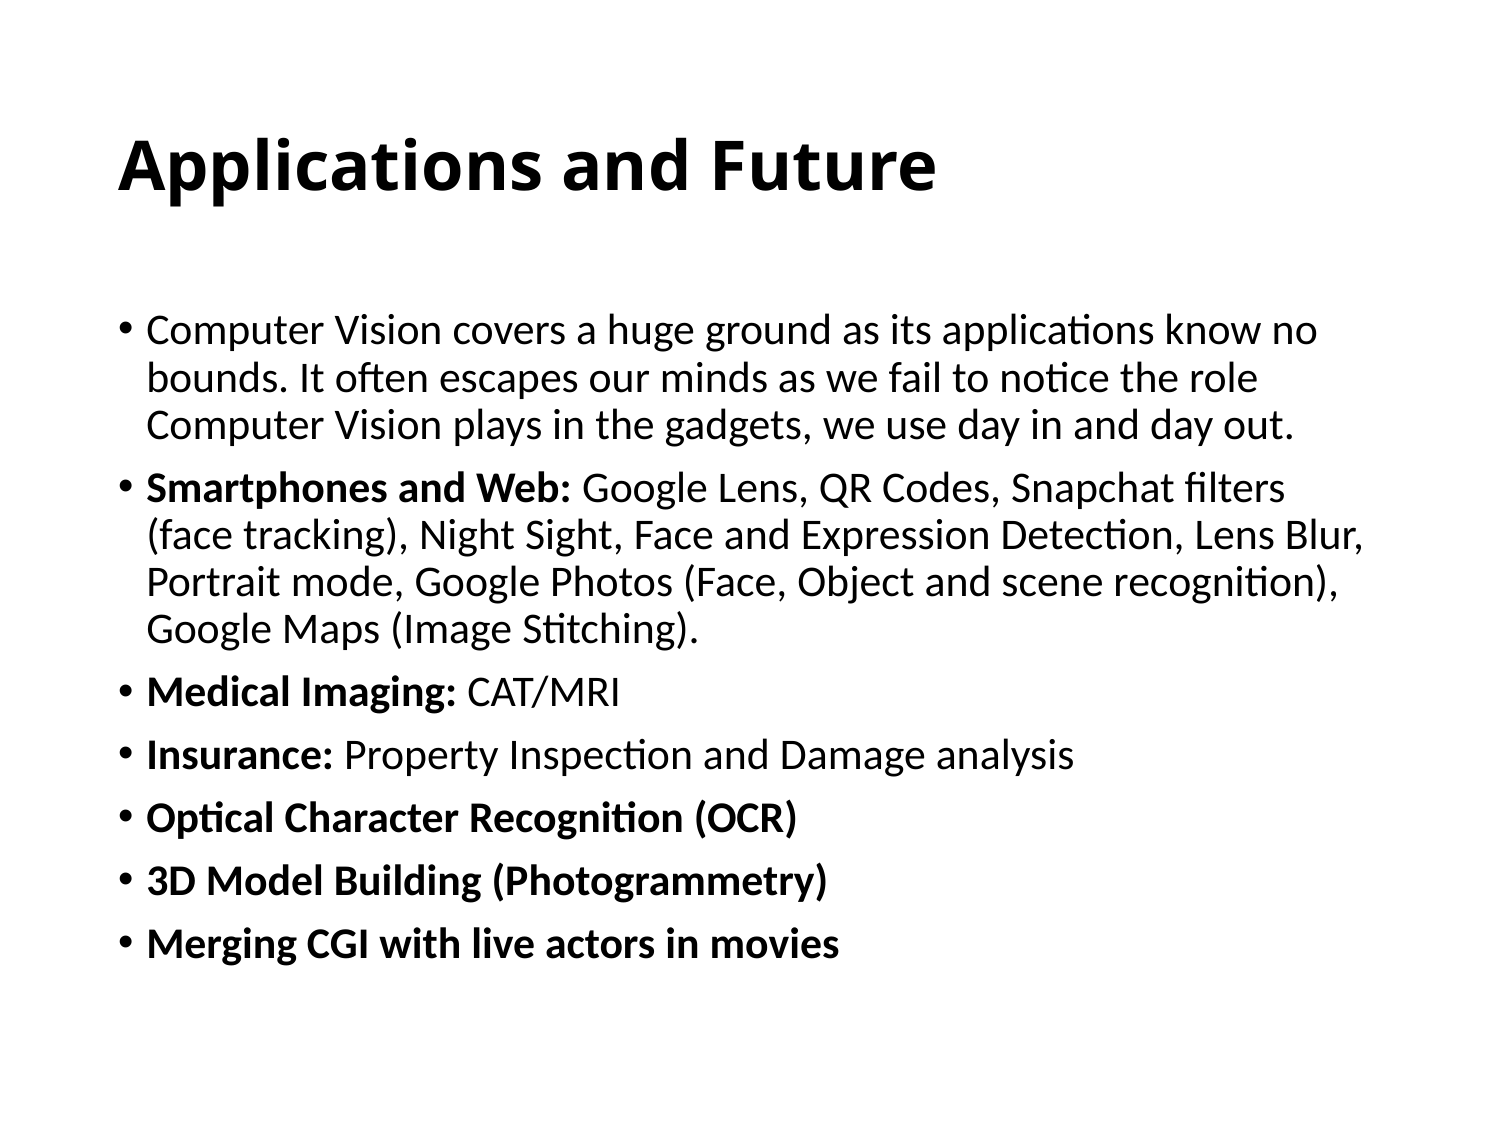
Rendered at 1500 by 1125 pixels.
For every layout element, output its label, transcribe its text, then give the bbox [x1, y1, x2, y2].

title Applications and Future [103, 59, 1397, 278]
list Computer Vision covers a huge ground as its applications know no bounds. It often escapes our minds as we fail to notice the role Computer Vision plays in the gadgets, we use day in and day out. Smartphones and Web: Google Lens, QR Codes, Snapchat filters (face tracking), Night Sight, Face and Expression Detection, Lens Blur, Portrait mode, Google Photos (Face, Object and scene recognition), Google Maps (Image Stitching). Medical Imaging: CAT/MRI Insurance: Property Inspection and Damage analysis Optical Character Recognition (OCR) 3D Model Building (Photogrammetry) Merging CGI with live actors in movies [103, 299, 1397, 1014]
